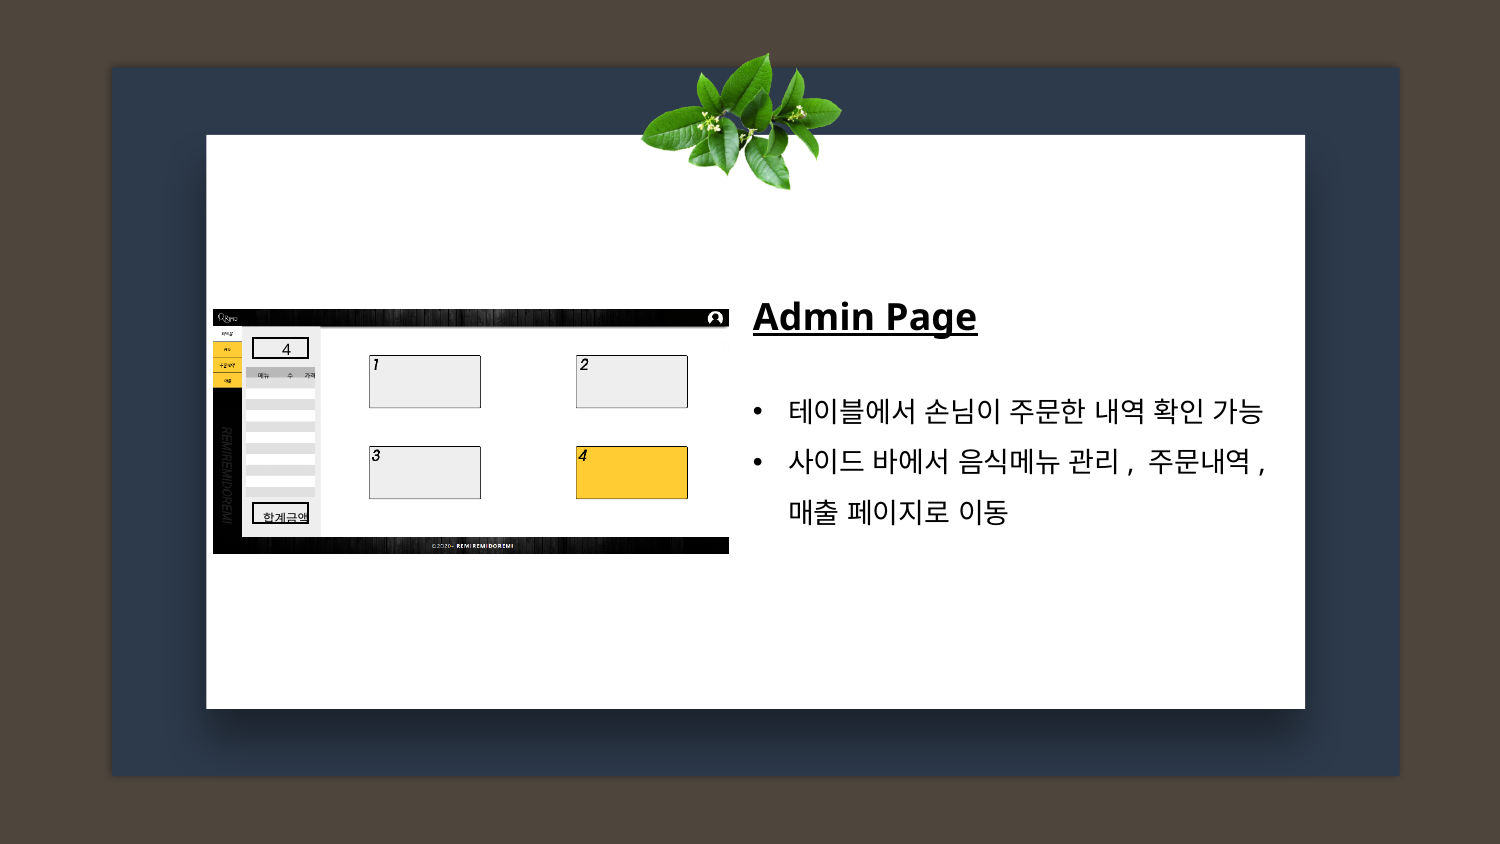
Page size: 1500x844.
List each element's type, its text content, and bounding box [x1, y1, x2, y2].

text_box Admin Page 테이블에서 손님이 주문한 내역 확인 가능 사이드 바에서 음식메뉴 관리, 주문내역, 매출 페이지로 이동 [738, 285, 1316, 621]
text_box [205, 134, 1306, 710]
picture [628, 40, 866, 199]
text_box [213, 309, 729, 554]
